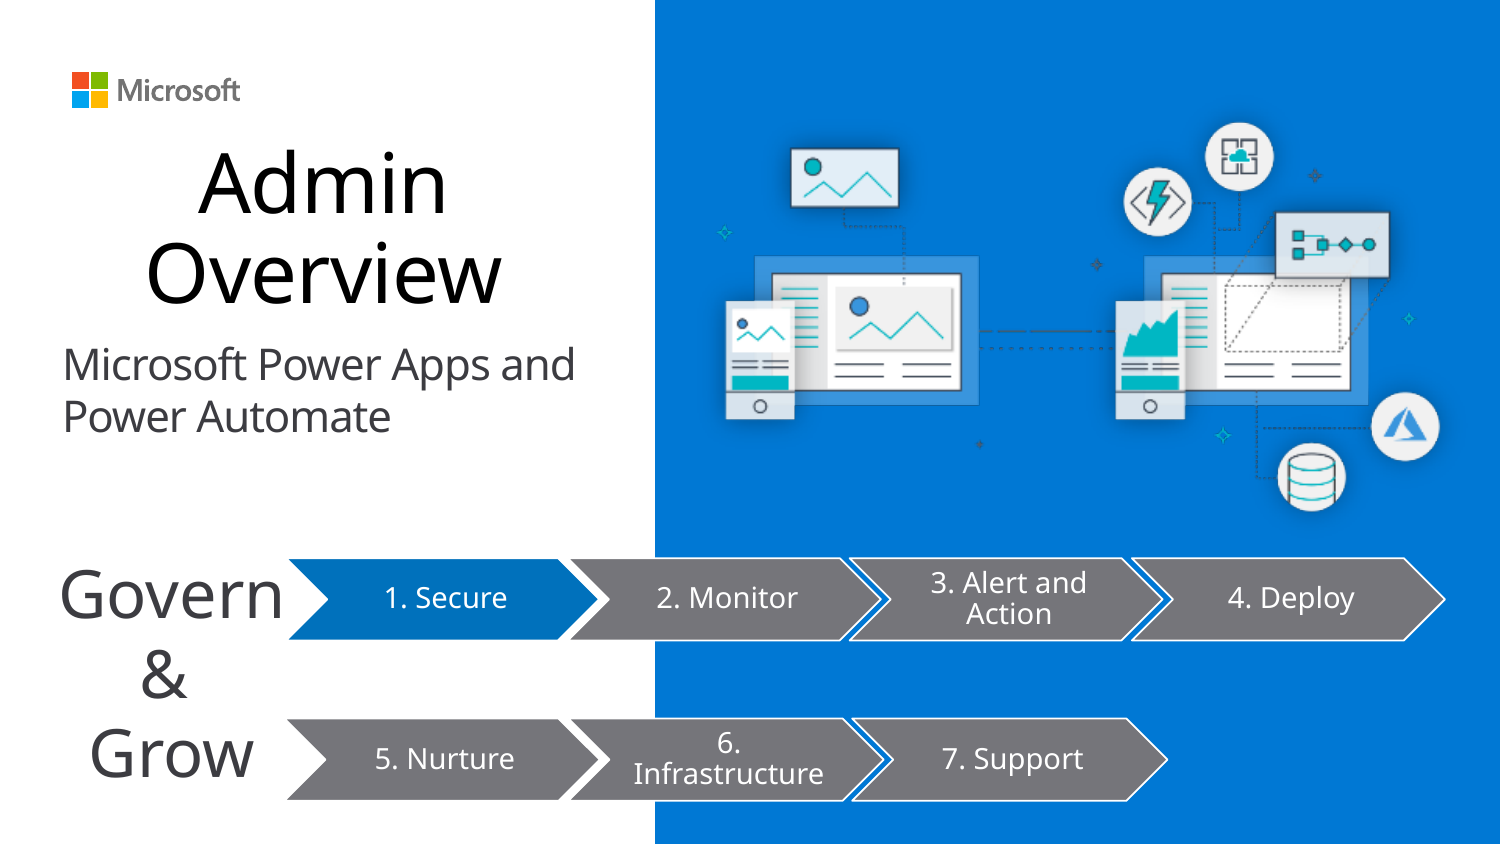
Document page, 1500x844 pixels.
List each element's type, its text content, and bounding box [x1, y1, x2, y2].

text_box Govern & Grow [58, 551, 287, 792]
title Admin Overview [53, 245, 619, 337]
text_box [284, 718, 1169, 801]
text_box Microsoft Power Apps and Power Automate [62, 336, 610, 494]
picture [656, 1, 1500, 634]
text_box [285, 557, 1446, 641]
